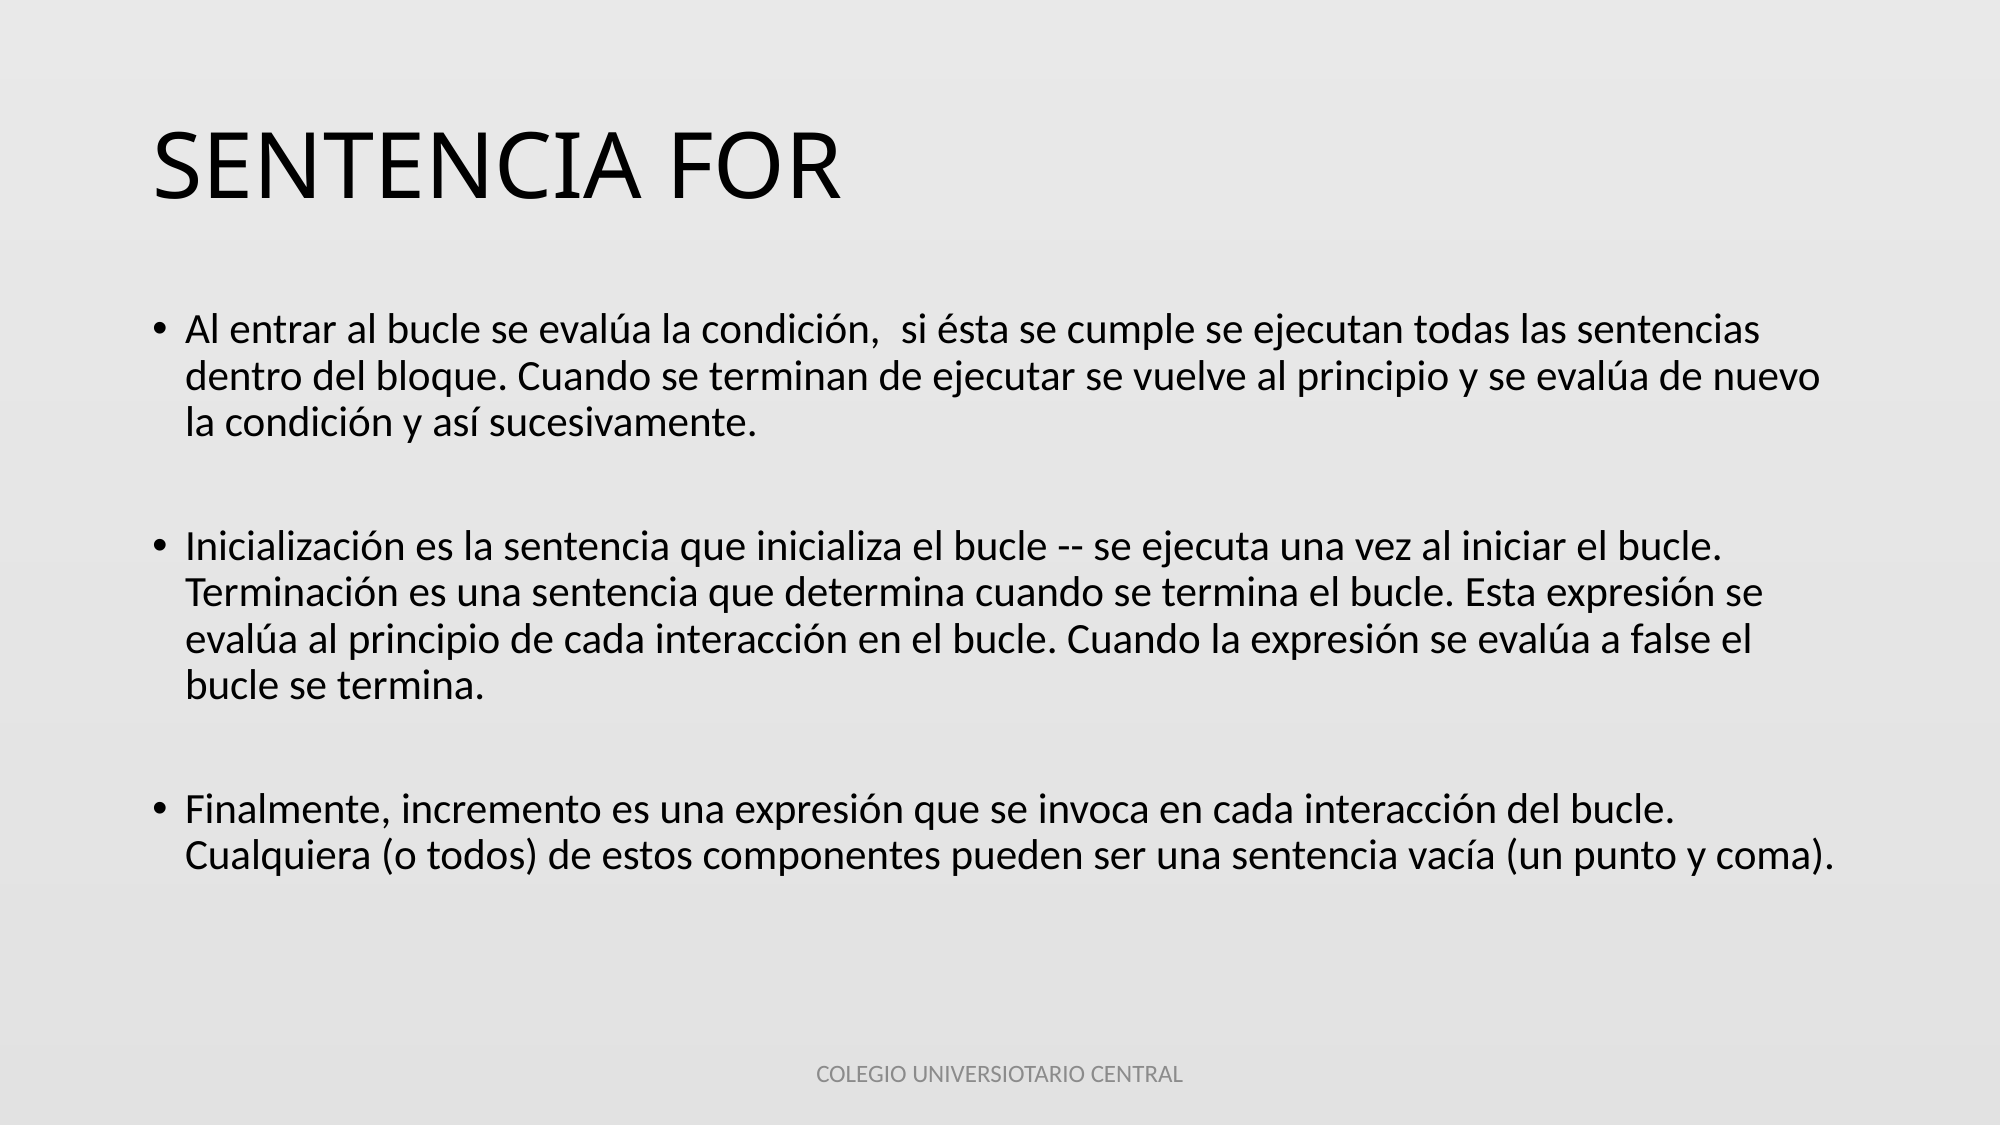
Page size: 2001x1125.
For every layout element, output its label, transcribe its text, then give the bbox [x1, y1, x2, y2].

list Al entrar al bucle se evalúa la condición, si ésta se cumple se ejecutan todas las sentencias dentro del bloque. Cuando se terminan de ejecutar se vuelve al principio y se evalúa de nuevo la condición y así sucesivamente. Inicialización es la sentencia que inicializa el bucle -- se ejecuta una vez al iniciar el bucle. Terminación es una sentencia que determina cuando se termina el bucle. Esta expresión se evalúa al principio de cada interacción en el bucle. Cuando la expresión se evalúa a false el bucle se termina. Finalmente, incremento es una expresión que se invoca en cada interacción del bucle. Cualquiera (o todos) de estos componentes pueden ser una sentencia vacía (un punto y coma). [137, 299, 1863, 1014]
title SENTENCIA FOR [137, 59, 1863, 278]
footer COLEGIO UNIVERSIOTARIO CENTRAL [662, 1042, 1338, 1103]
